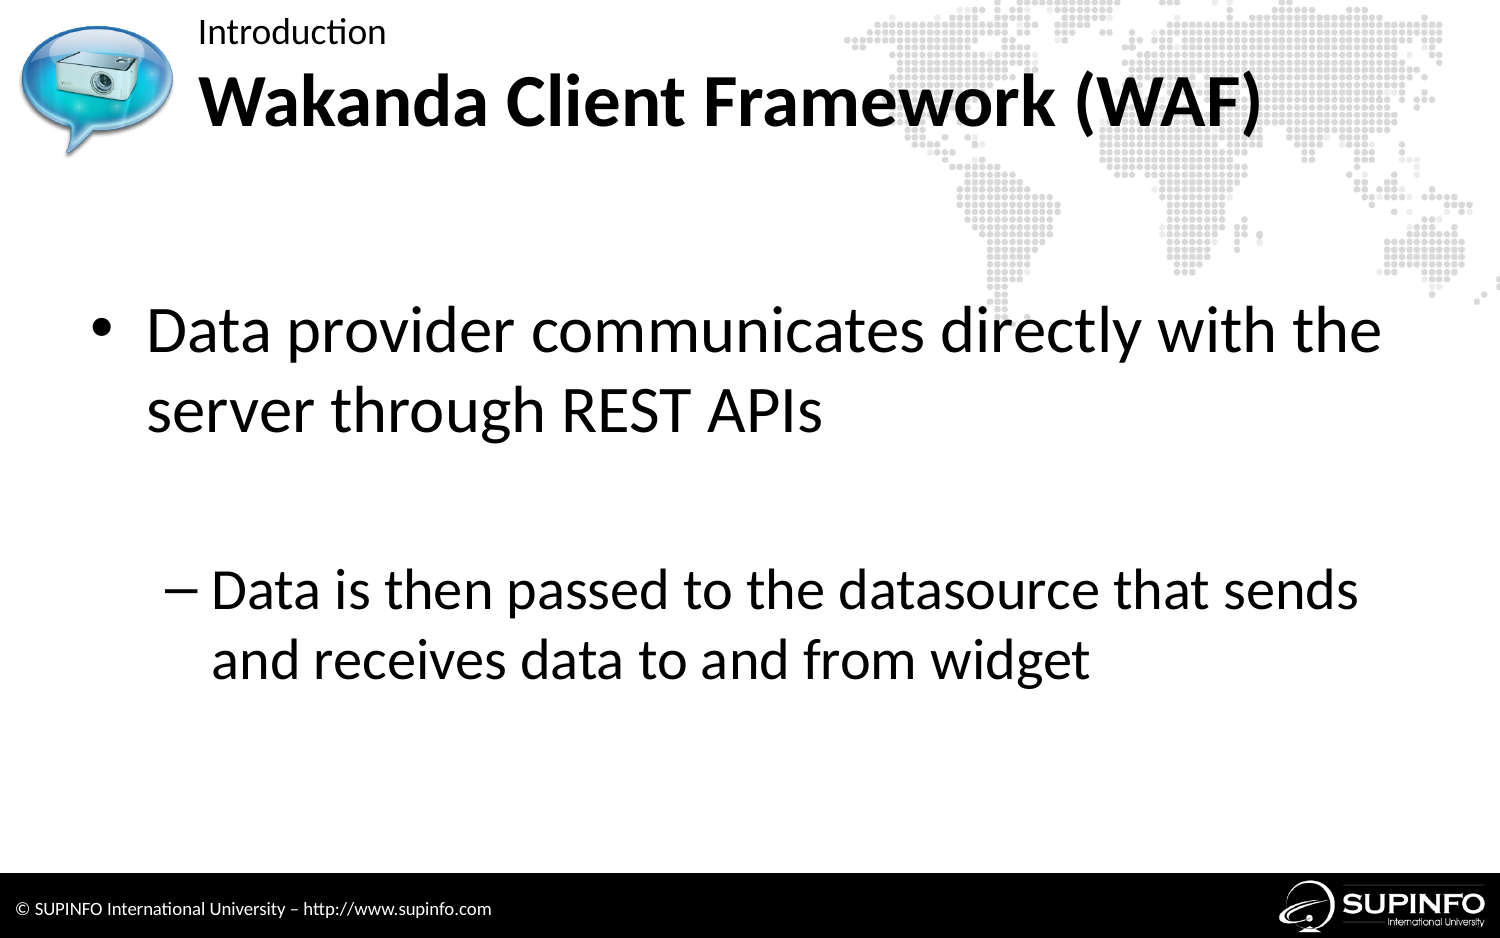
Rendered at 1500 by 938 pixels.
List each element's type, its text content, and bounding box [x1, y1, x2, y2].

picture [1269, 870, 1494, 938]
text_box Introduction [183, 0, 1459, 56]
list Data provider communicates directly with the server through REST APIs Data is then passed to the datasource that sends and receives data to and from widget [74, 184, 1460, 880]
picture [17, 19, 179, 162]
picture [844, 0, 1500, 327]
text_box Wakanda Client Framework (WAF) [183, 56, 1459, 138]
